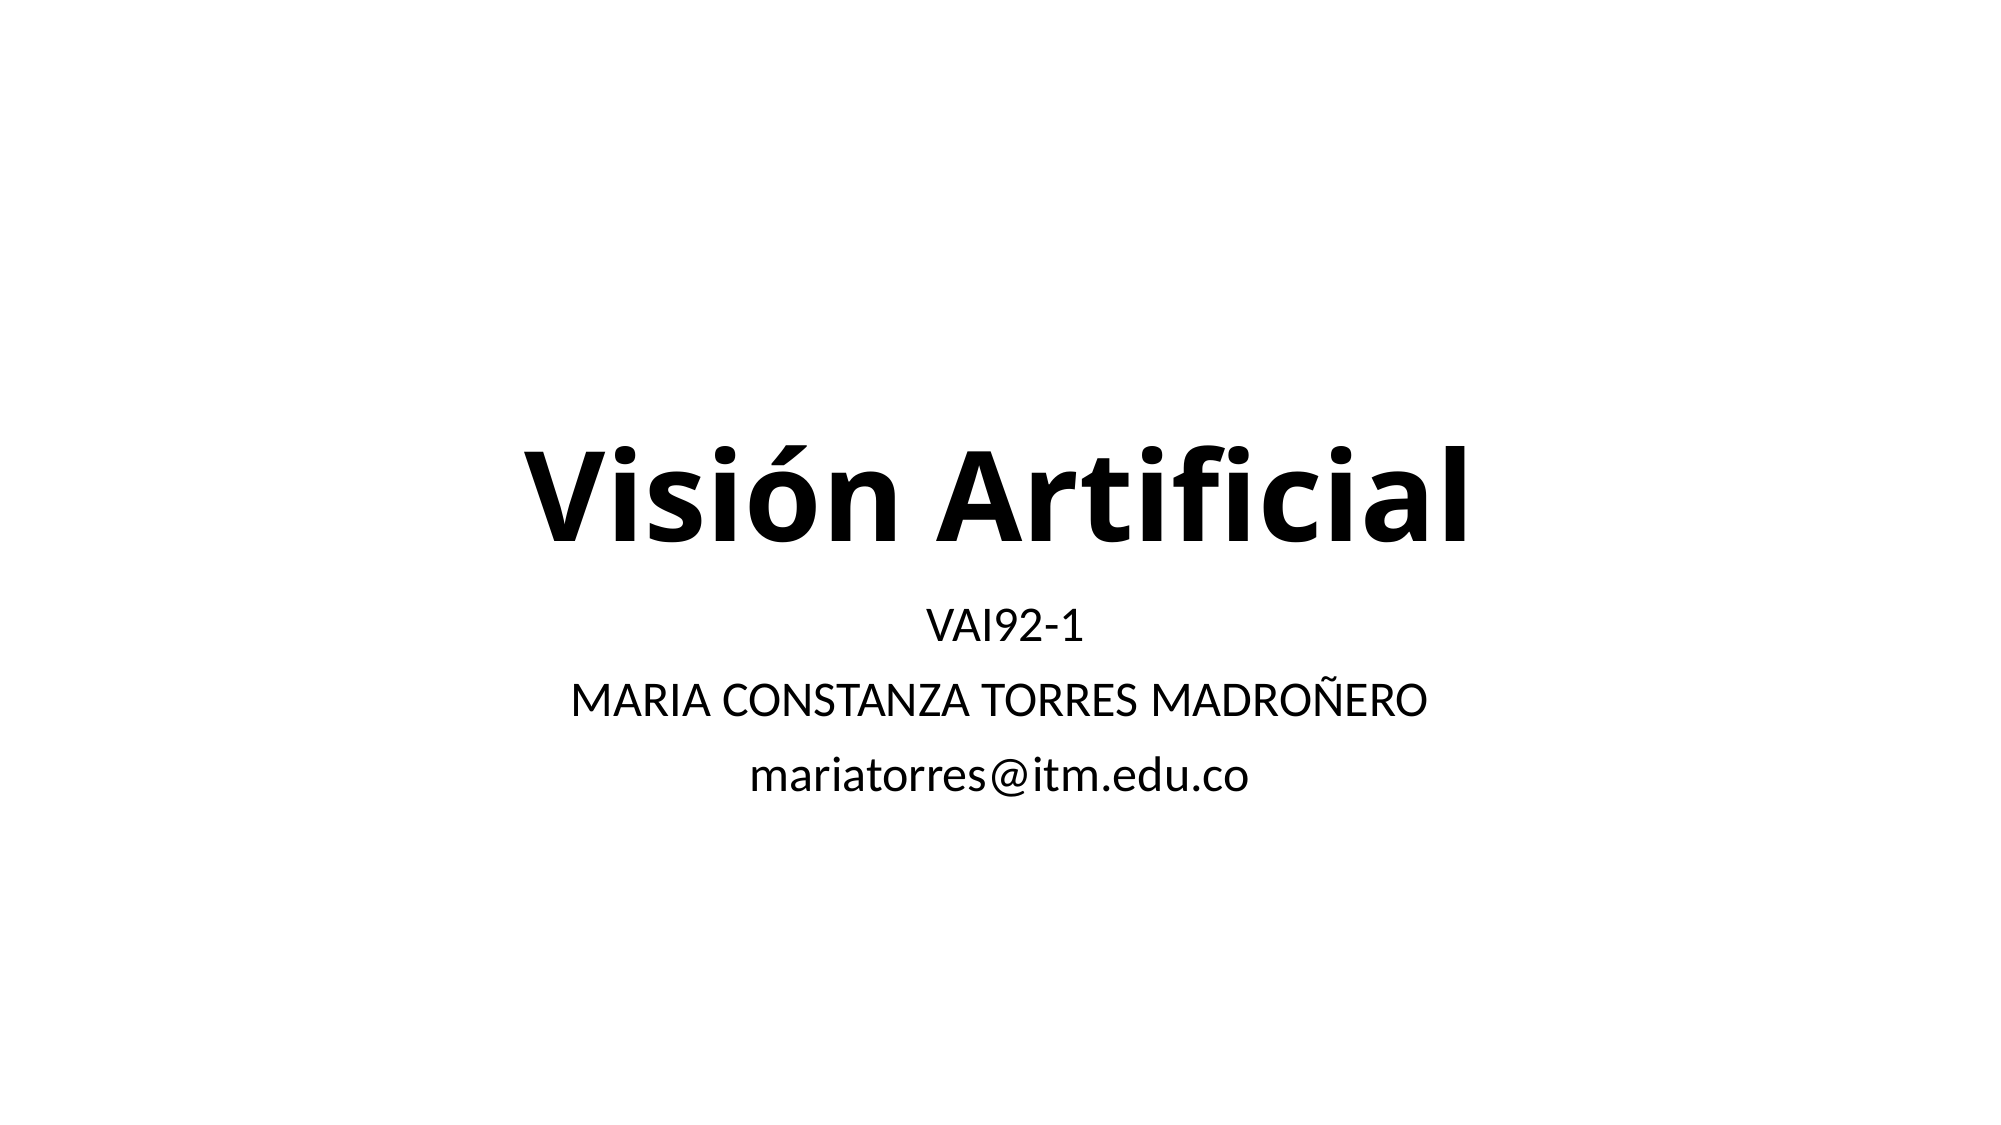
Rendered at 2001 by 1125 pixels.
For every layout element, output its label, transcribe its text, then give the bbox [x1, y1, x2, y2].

title Visión Artificial [249, 184, 1750, 576]
subtitle VAI92-1 MARIA CONSTANZA TORRES MADROÑERO mariatorres@itm.edu.co [249, 590, 1750, 863]
